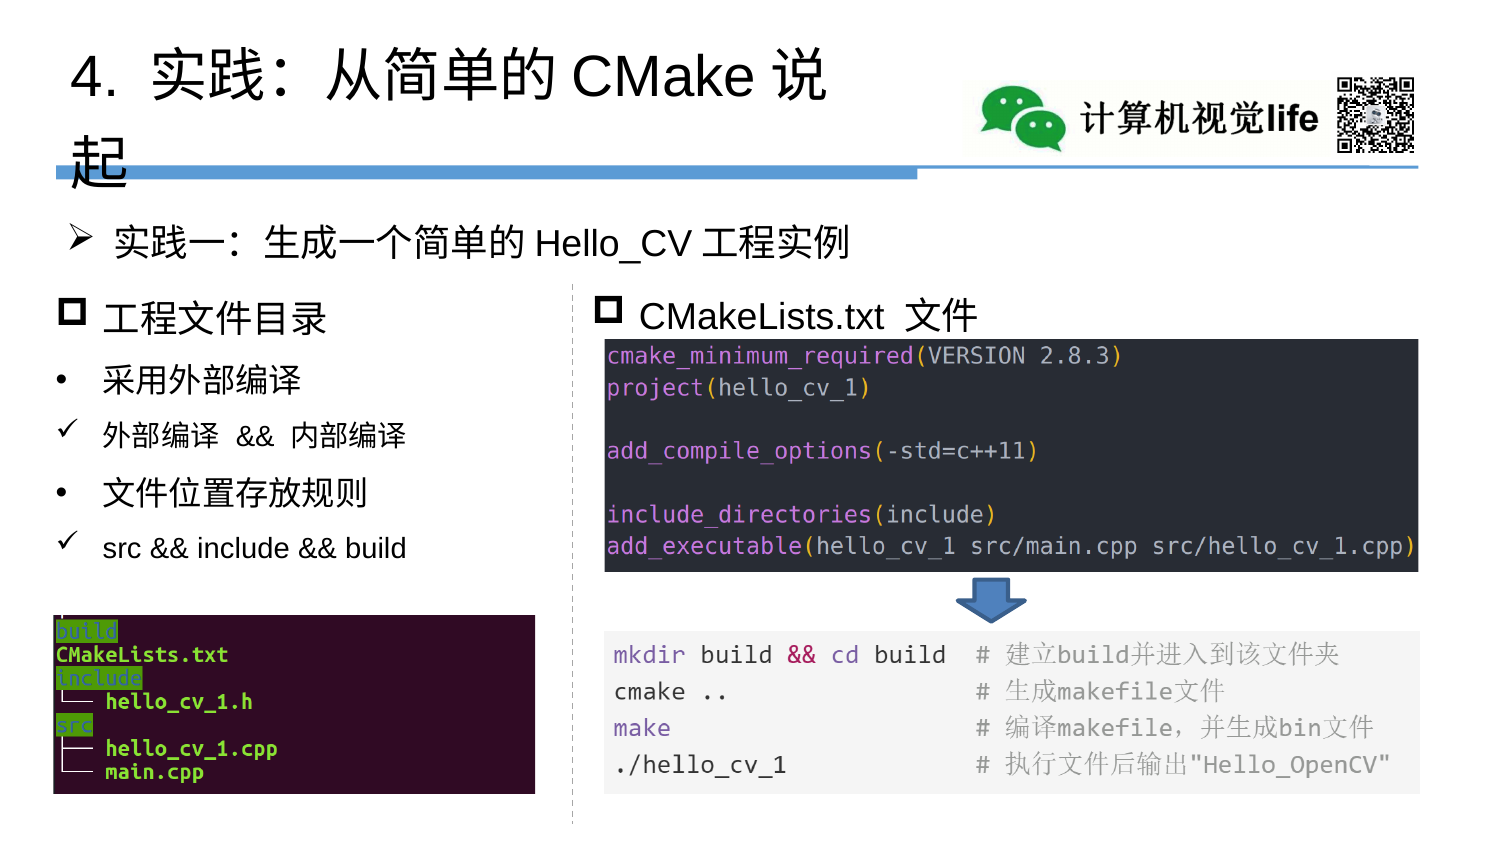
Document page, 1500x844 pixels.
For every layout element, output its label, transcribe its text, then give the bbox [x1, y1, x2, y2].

text_box 4. 实践：从简单的CMake说起 [56, 28, 883, 189]
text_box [53, 615, 536, 794]
picture [604, 339, 1419, 572]
text_box 工程文件目录 采用外部编译 外部编译 && 内部编译 文件位置存放规则 src && include && build [40, 264, 533, 572]
picture [604, 631, 1420, 794]
text_box CMakeLists.txt 文件 [577, 261, 994, 345]
text_box 实践一：生成一个简单的Hello_CV工程实例 [51, 166, 867, 272]
text_box [955, 579, 1027, 624]
picture [962, 70, 1420, 160]
